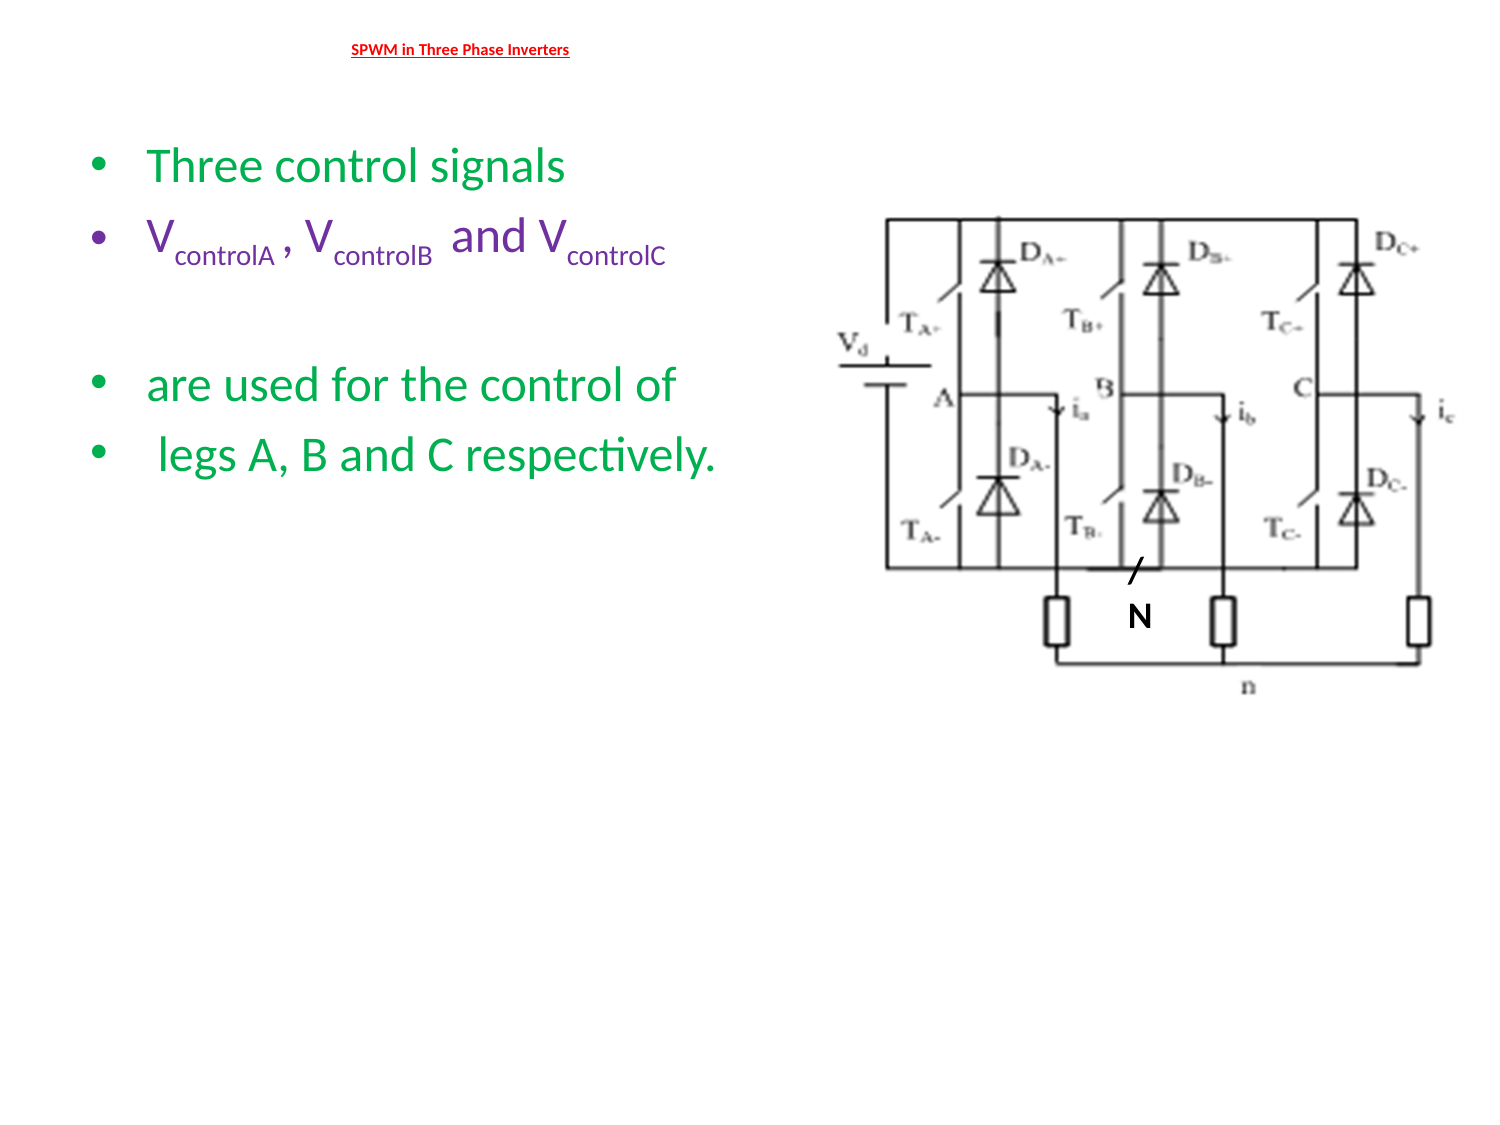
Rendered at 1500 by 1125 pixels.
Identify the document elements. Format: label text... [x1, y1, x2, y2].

picture [812, 212, 1465, 703]
title SPWM in Three Phase Inverters [40, 30, 881, 67]
list Three control signals VcontrolA , VcontrolB and VcontrolC are used for the control of legs A, B and C respectively. [75, 125, 1425, 1005]
